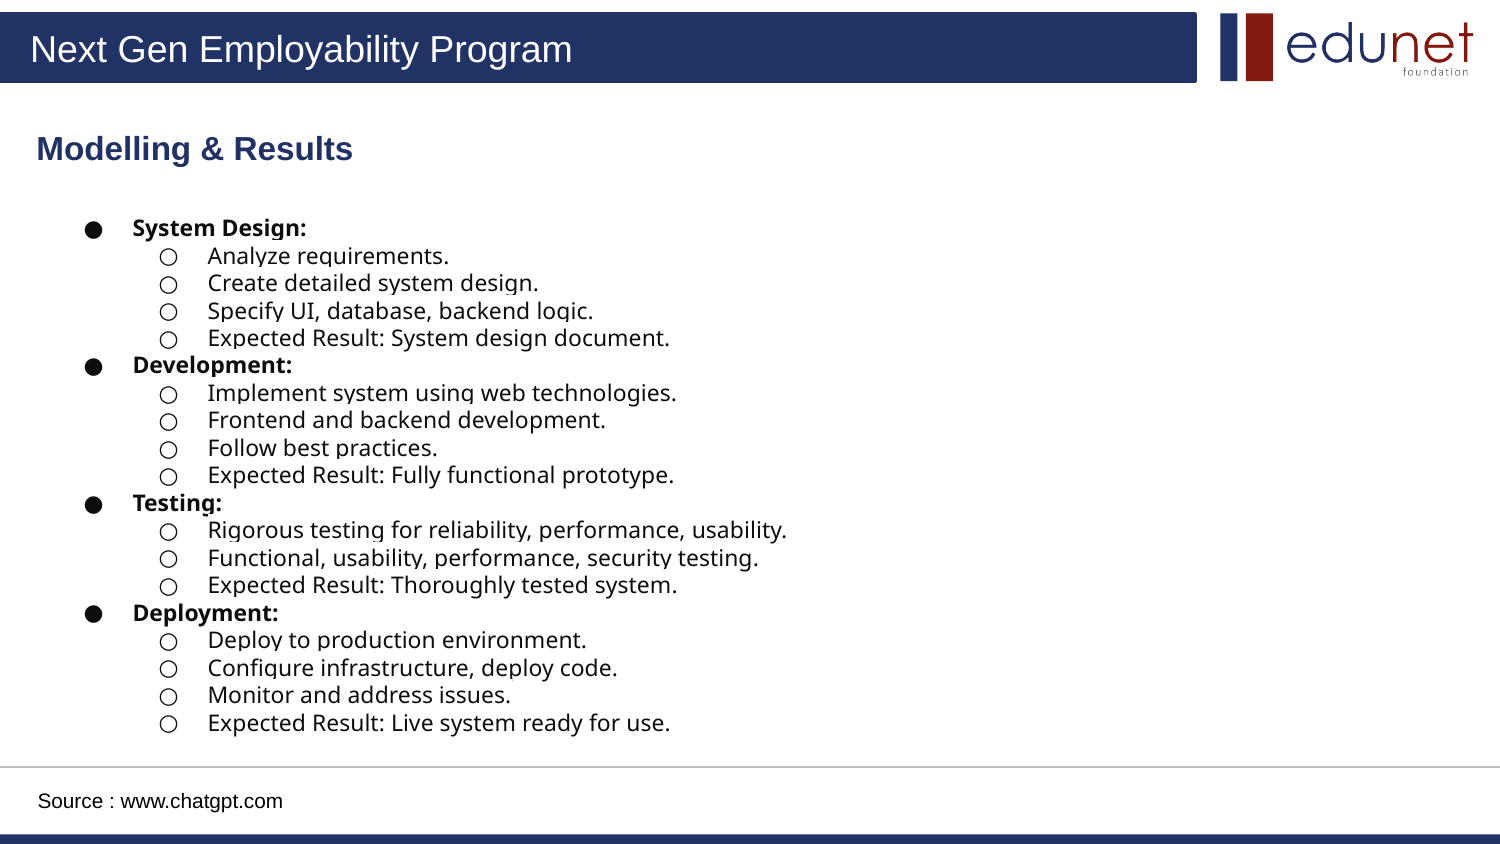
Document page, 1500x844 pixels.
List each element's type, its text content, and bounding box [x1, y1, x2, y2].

text_box Source : www.chatgpt.com [22, 776, 430, 826]
picture [1279, 14, 1482, 83]
text_box System Design: Analyze requirements. Create detailed system design. Specify UI, database, backend logic. Expected Result: System design document. Development: Implement system using web technologies. Frontend and backend development. Follow best practices. Expected Result: Fully functional prototype. Testing: Rigorous testing for reliability, performance, usability. Functional, usability, performance, security testing. Expected Result: Thoroughly tested system. Deployment: Deploy to production environment. Configure infrastructure, deploy code. Monitor and address issues. Expected Result: Live system ready for use. [42, 198, 1468, 746]
title Modelling & Results [21, 111, 504, 165]
